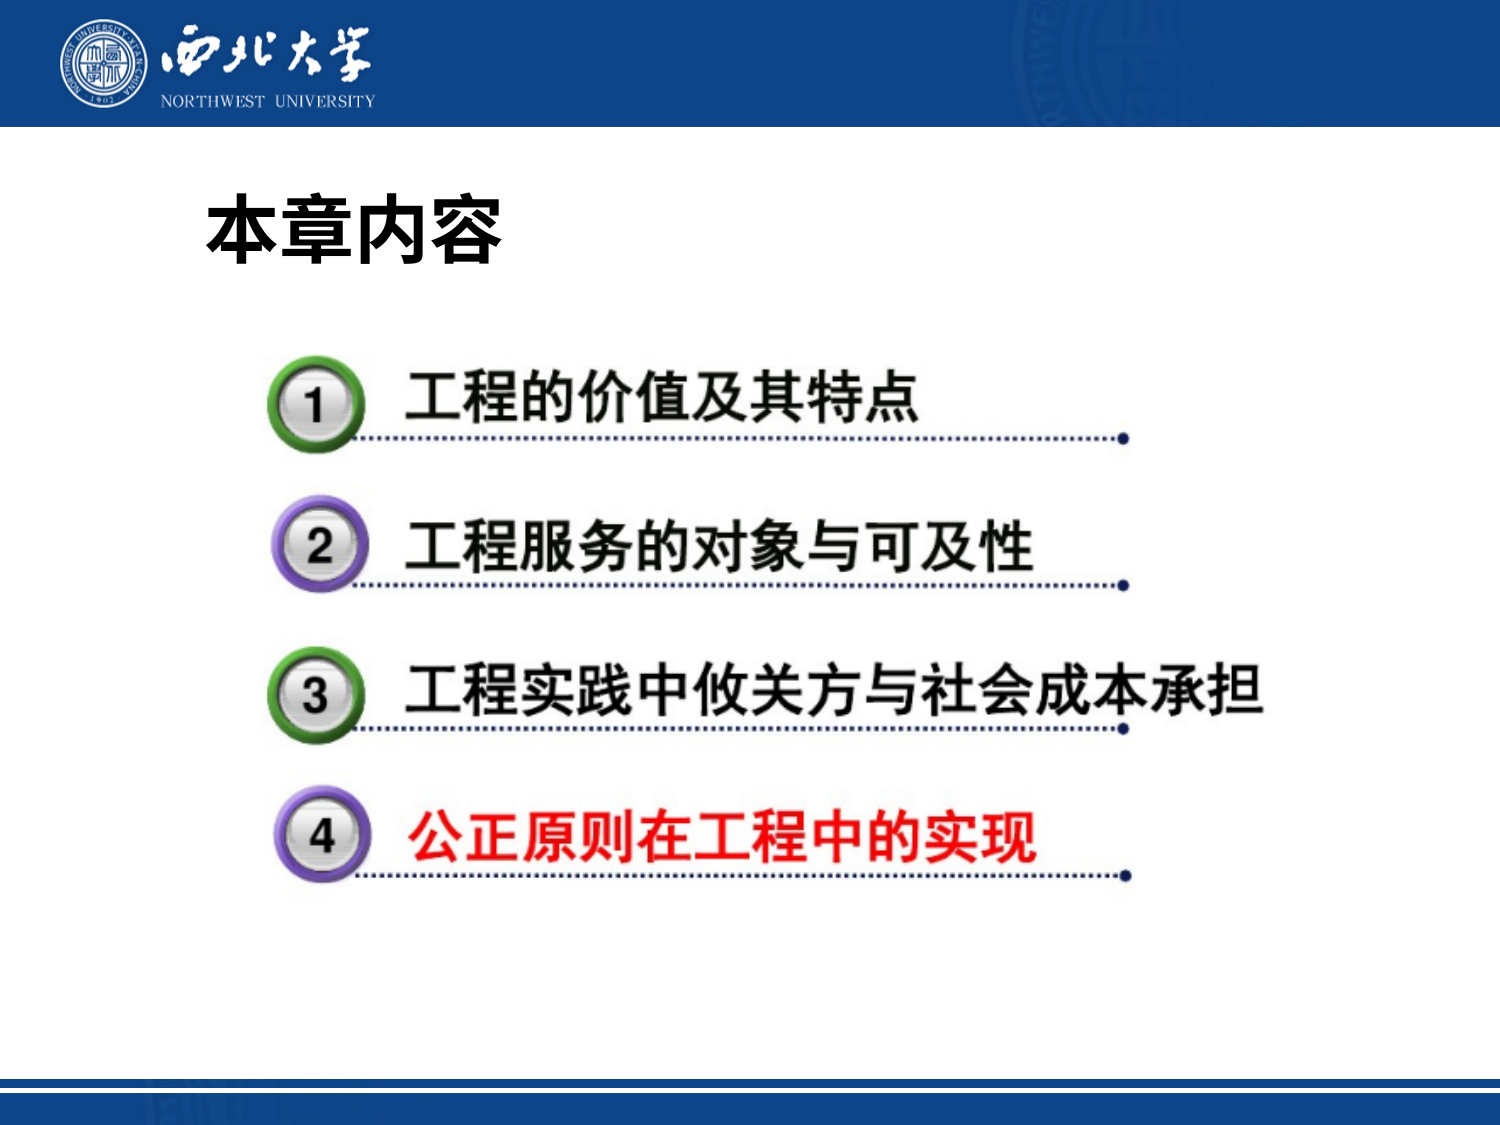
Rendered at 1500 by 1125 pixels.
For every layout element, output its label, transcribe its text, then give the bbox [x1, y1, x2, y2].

text_box 本章内容 [189, 174, 520, 280]
picture [0, 1093, 1500, 1125]
picture [0, 1079, 1500, 1088]
picture [237, 324, 1288, 929]
picture [0, 0, 1500, 127]
